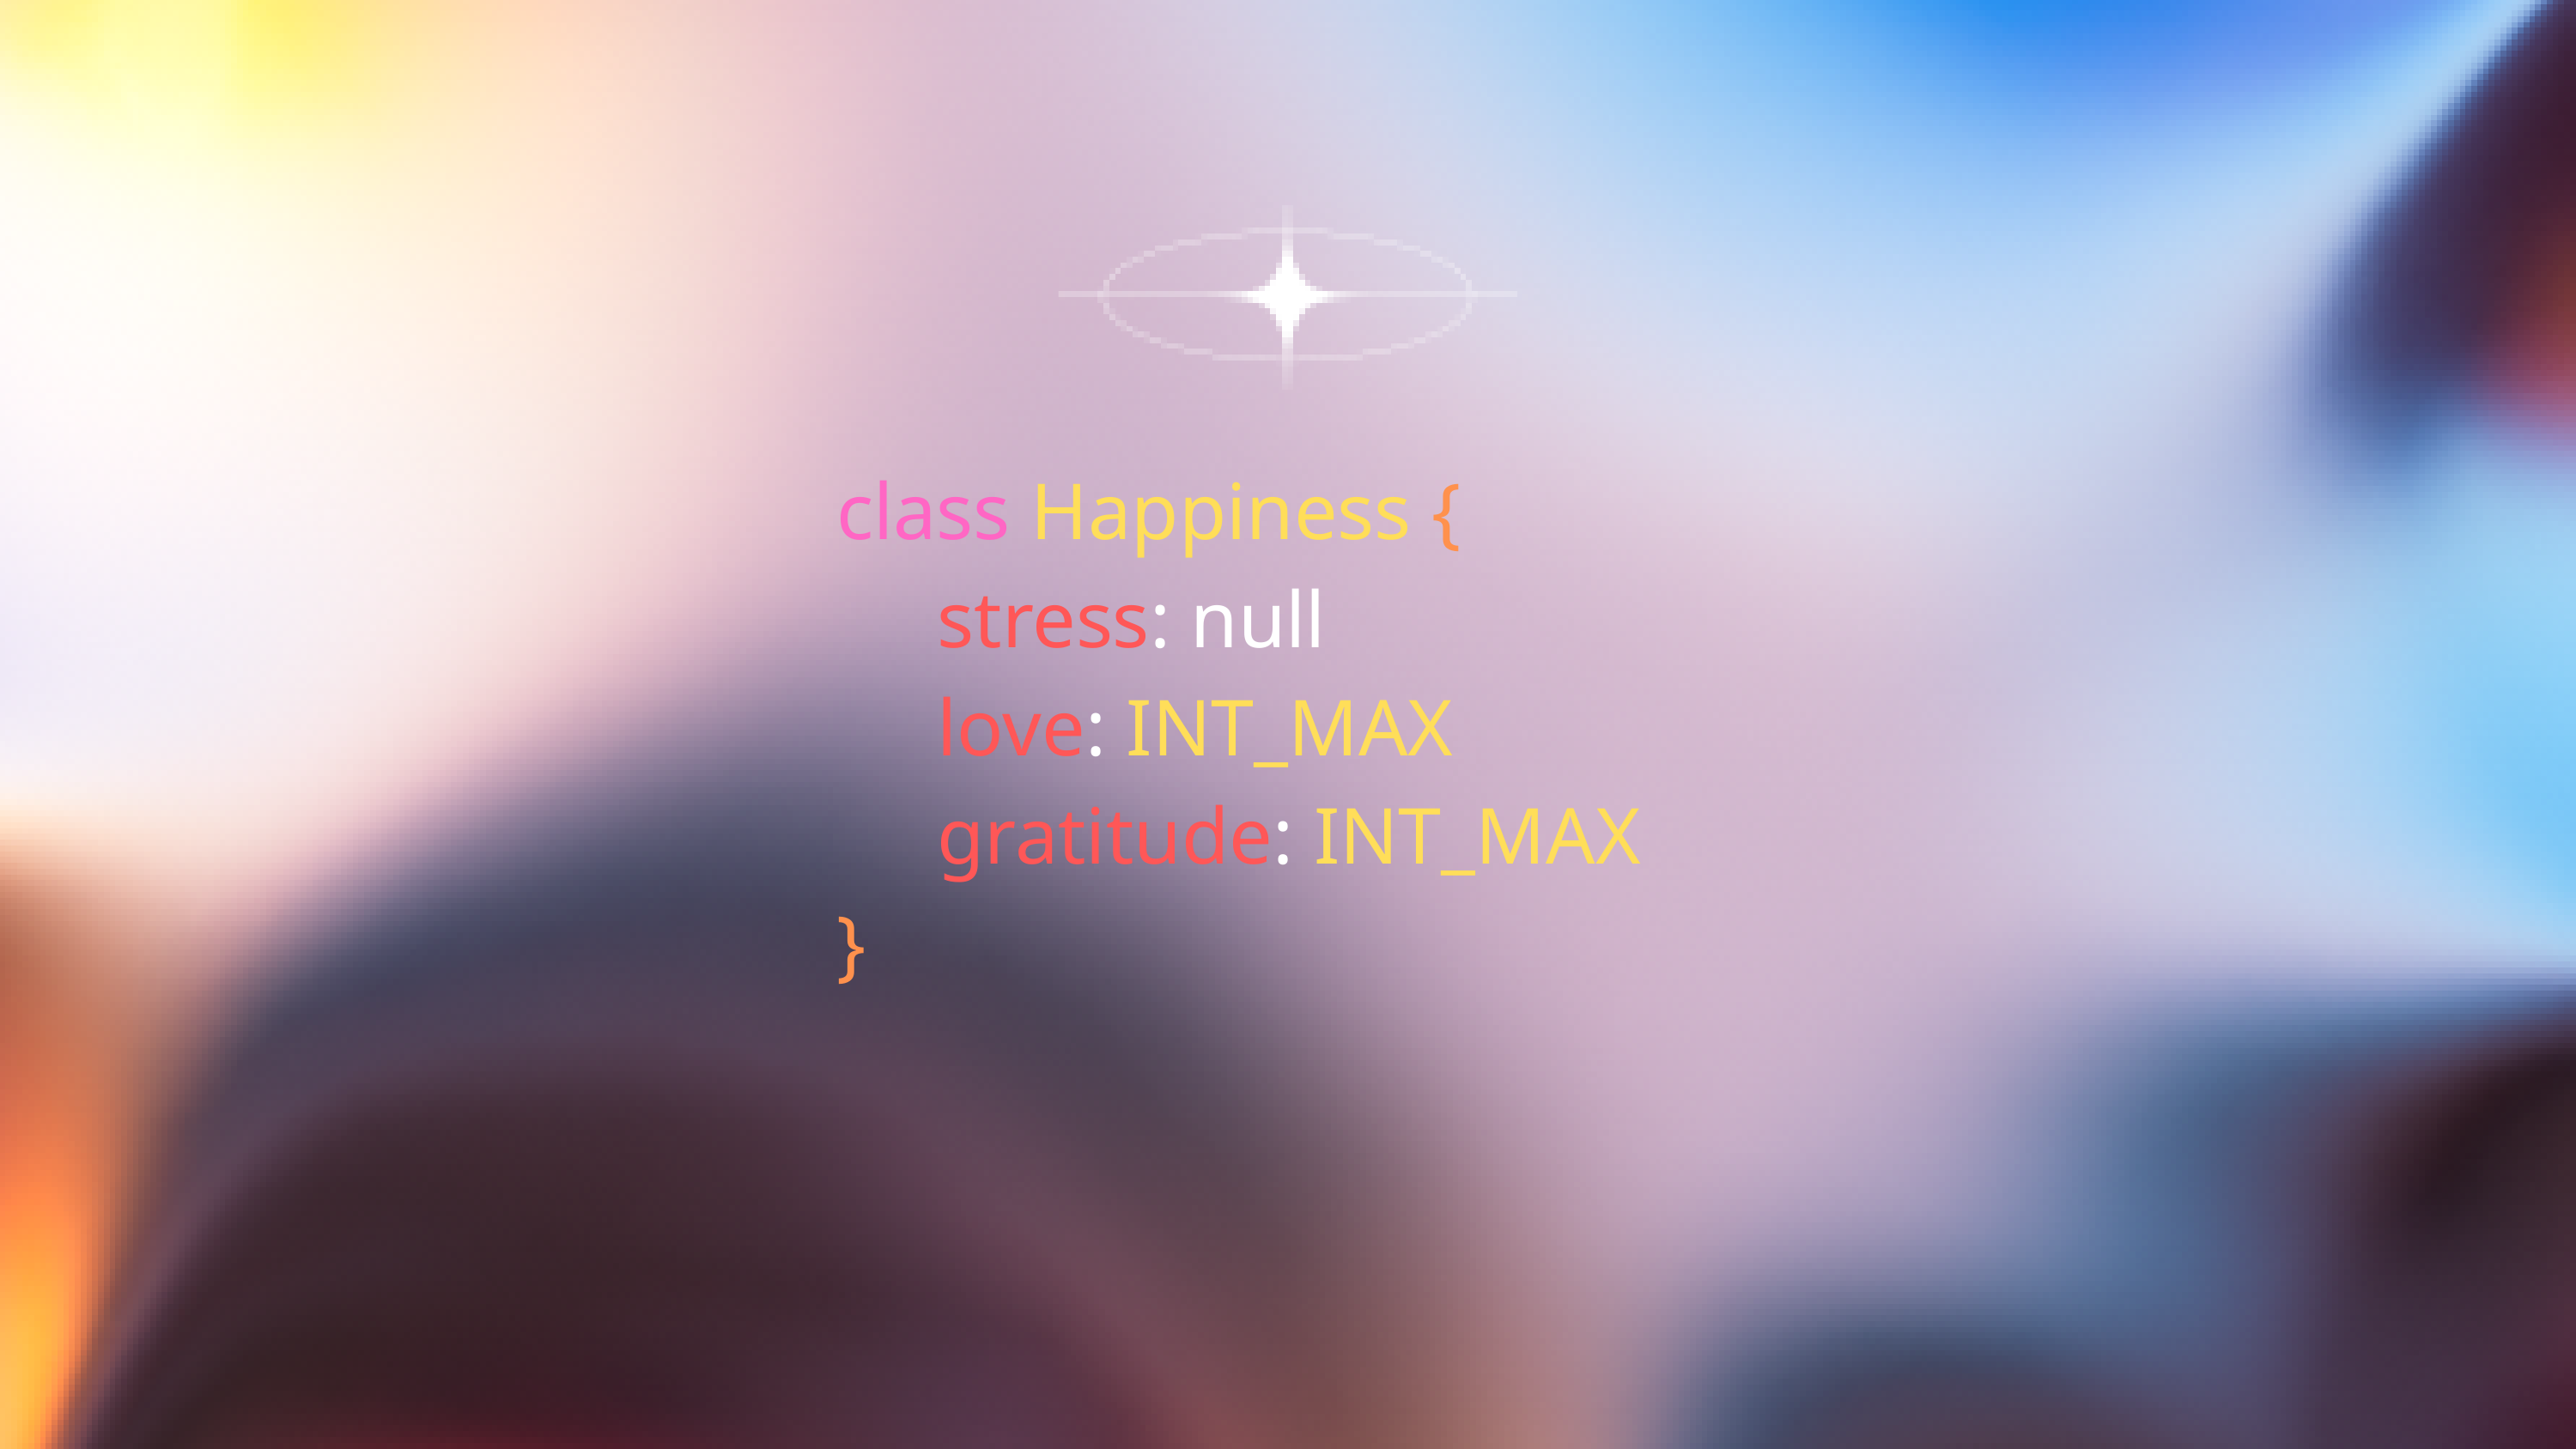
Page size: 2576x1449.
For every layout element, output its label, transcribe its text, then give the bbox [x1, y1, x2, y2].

text_box class Happiness { stress: null love: INT_MAX gratitude: INT_MAX } [836, 446, 1740, 988]
text_box [1058, 205, 1518, 390]
text_box [0, 0, 2576, 1449]
